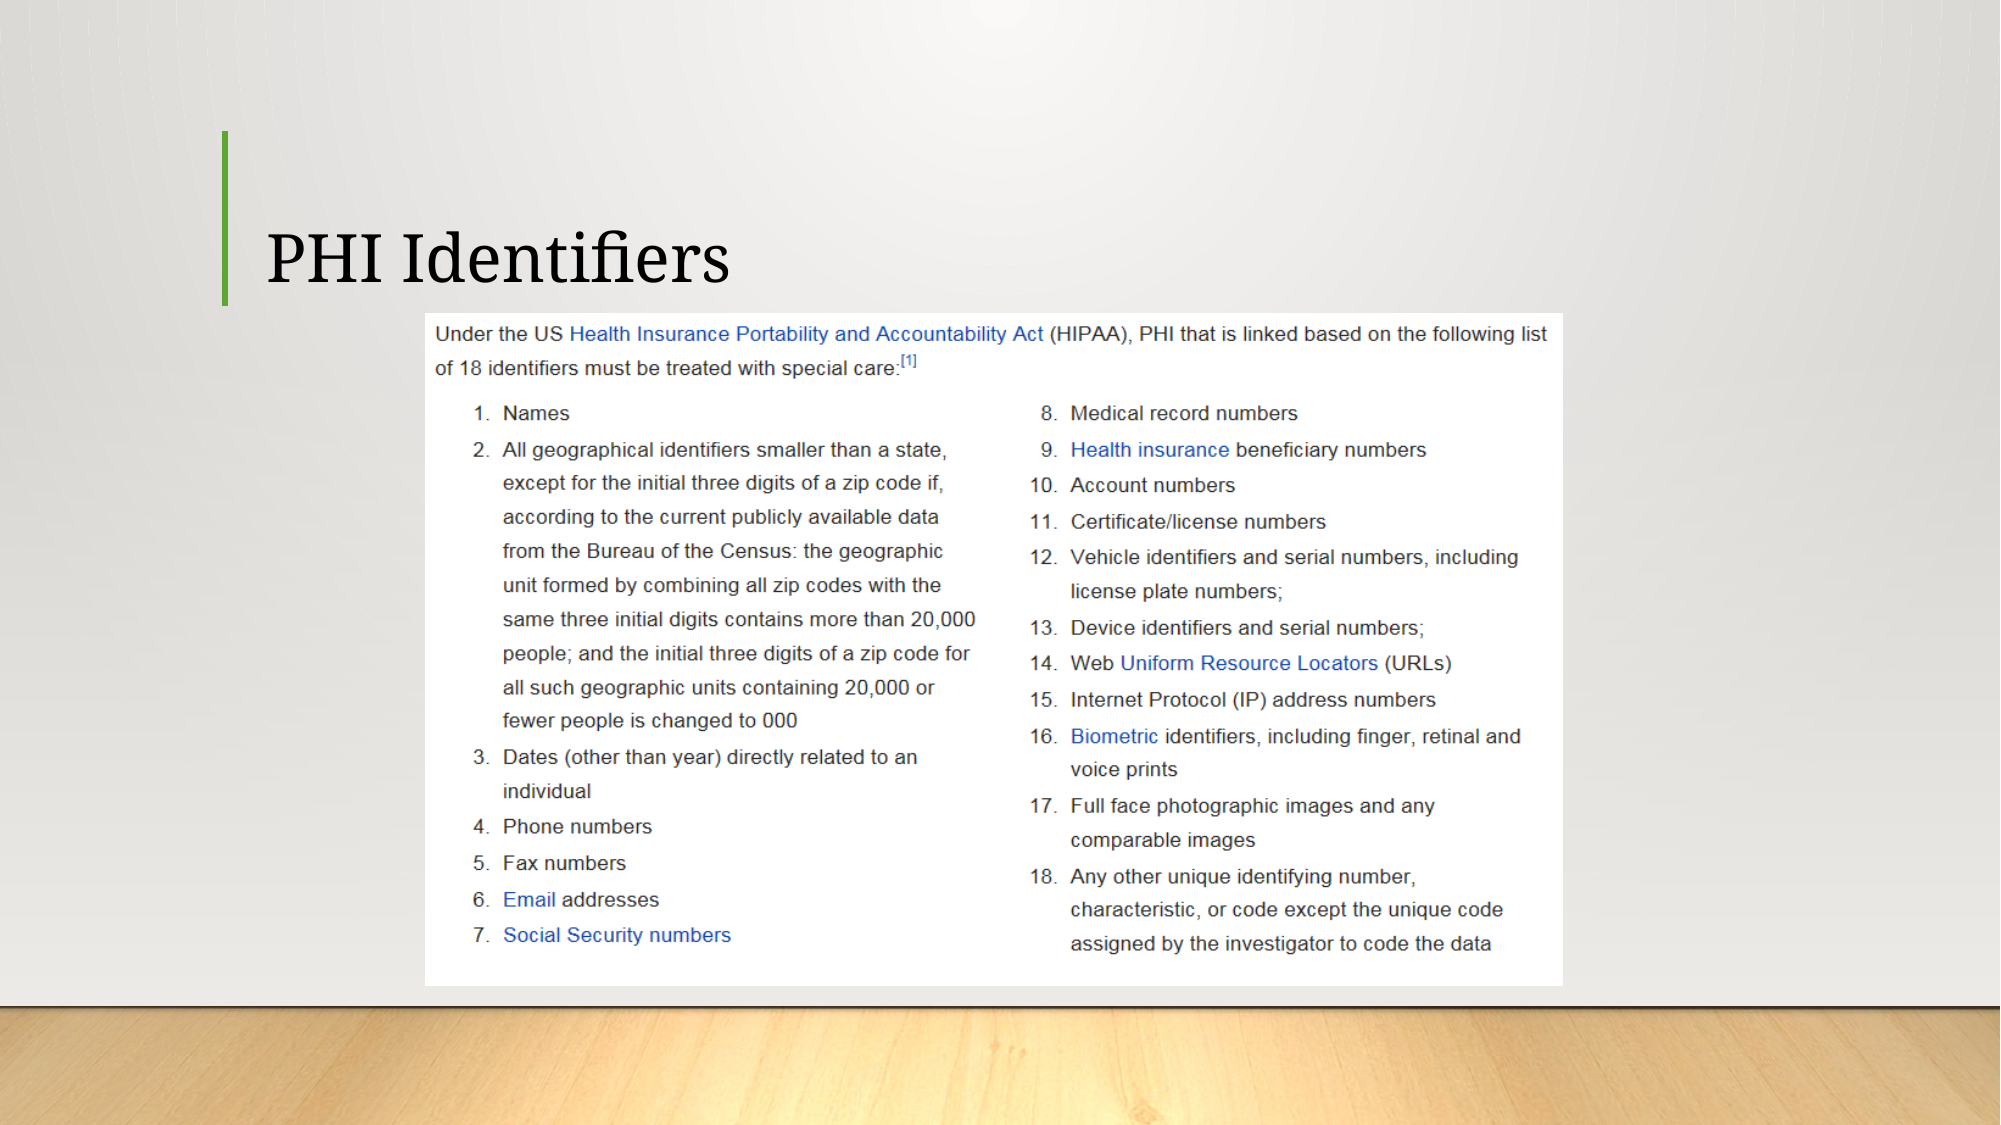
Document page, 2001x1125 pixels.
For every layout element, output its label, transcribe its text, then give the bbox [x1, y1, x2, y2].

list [425, 313, 1563, 986]
title PHI Identifiers [251, 131, 1814, 305]
picture [0, 1006, 2000, 1125]
